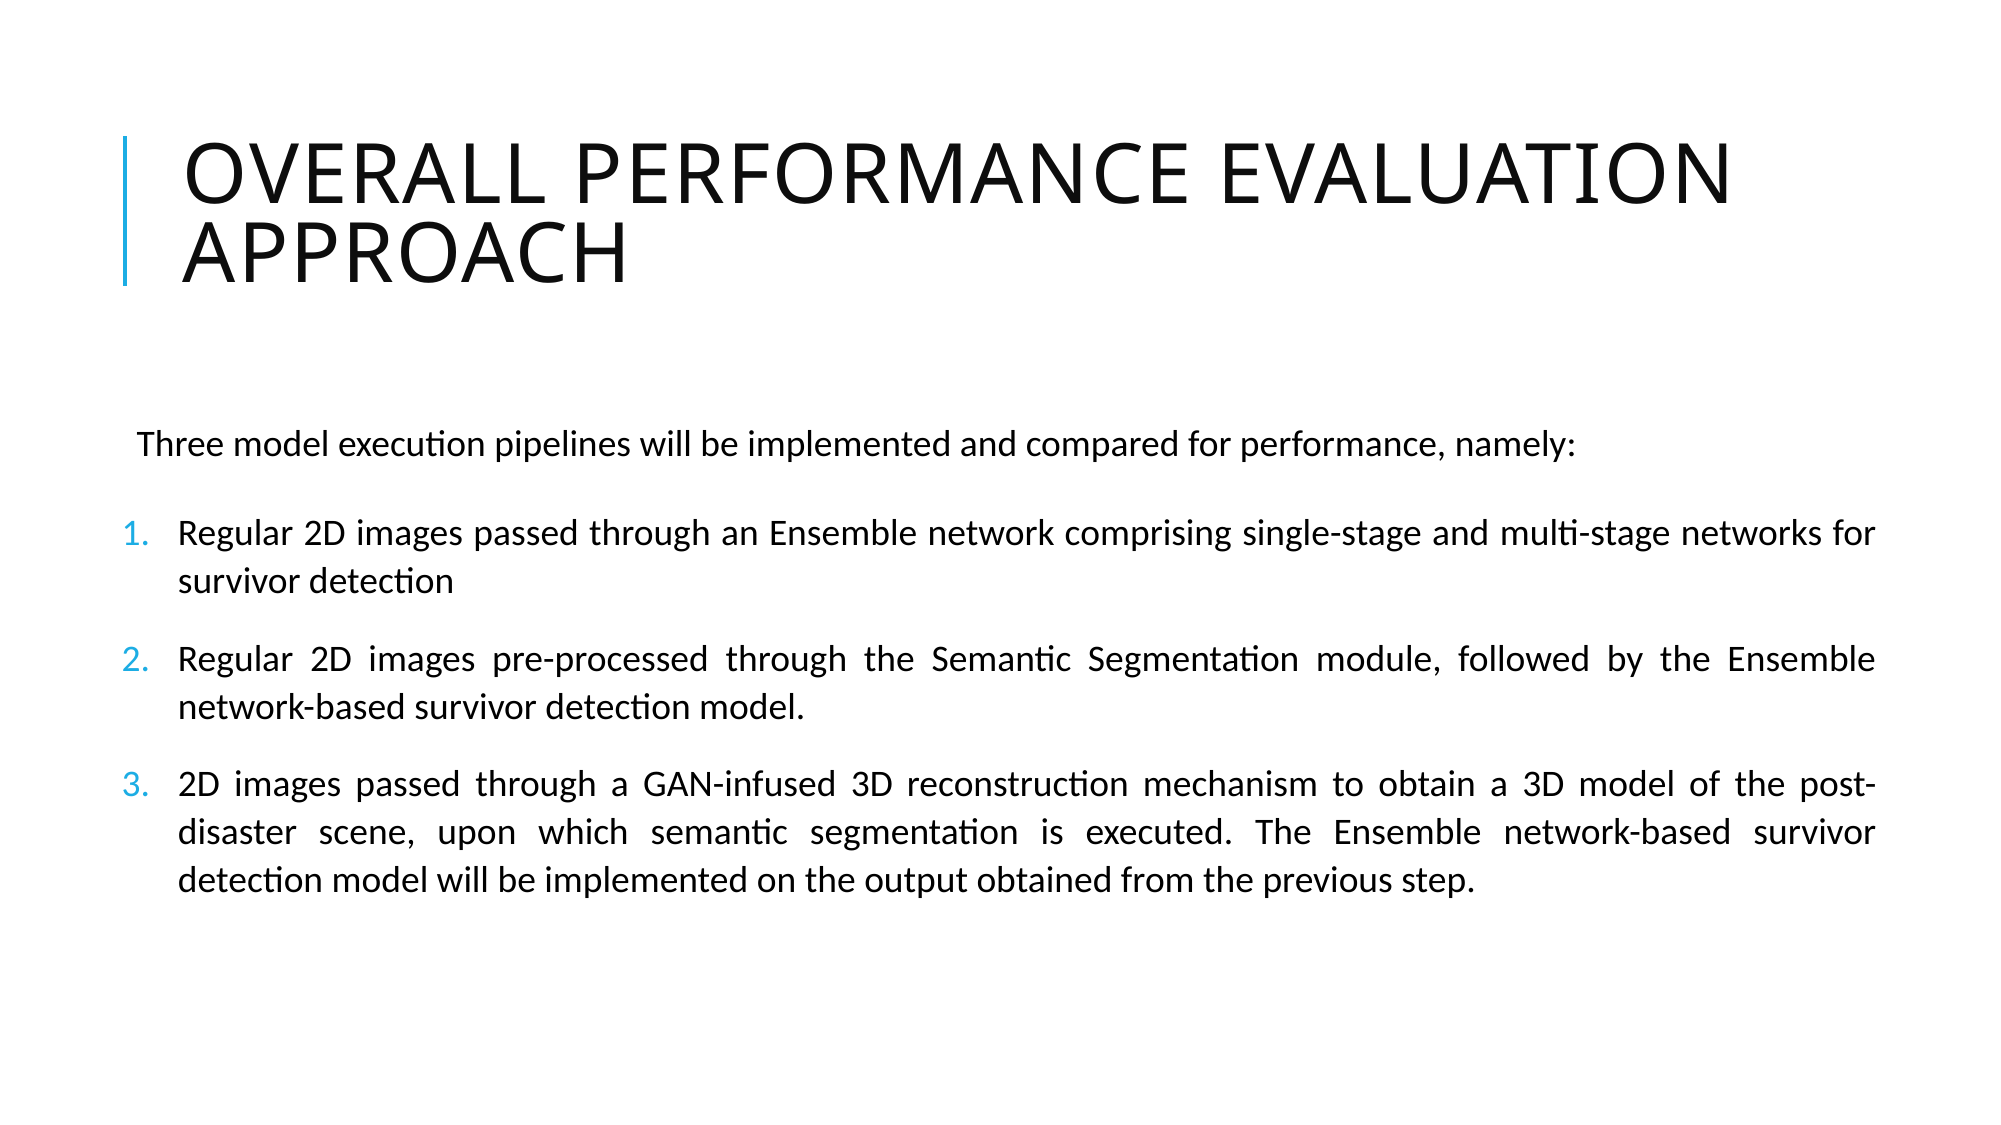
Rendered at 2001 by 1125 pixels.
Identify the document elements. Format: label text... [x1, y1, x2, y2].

title Overall Performance Evaluation Approach [168, 96, 1763, 342]
list Three model execution pipelines will be implemented and compared for performance, namely: Regular 2D images passed through an Ensemble network comprising single-stage and multi-stage networks for survivor detection Regular 2D images pre-processed through the Semantic Segmentation module, followed by the Ensemble network-based survivor detection model. 2D images passed through a GAN-infused 3D reconstruction mechanism to obtain a 3D model of the post-disaster scene, upon which semantic segmentation is executed. The Ensemble network-based survivor detection model will be implemented on the output obtained from the previous step. [114, 407, 1886, 997]
